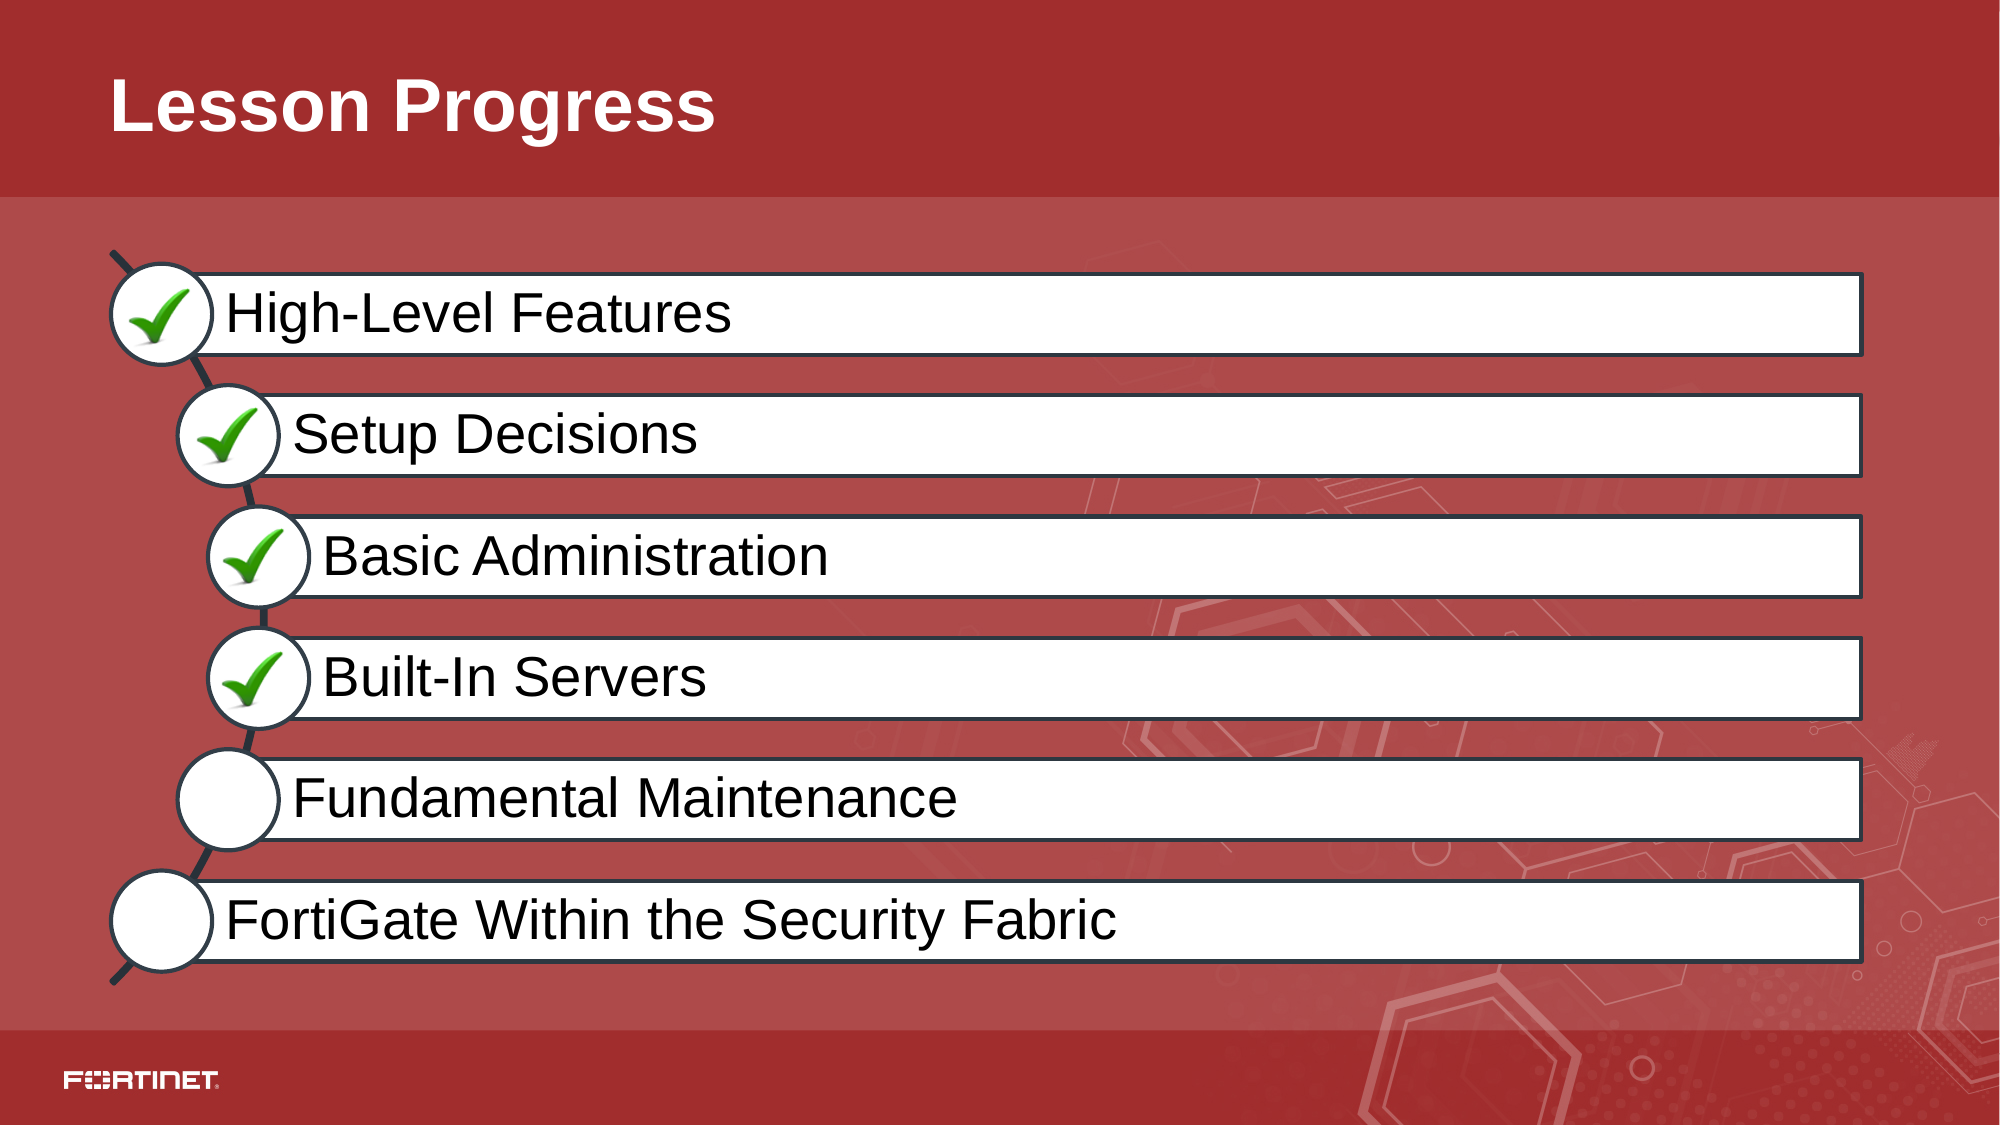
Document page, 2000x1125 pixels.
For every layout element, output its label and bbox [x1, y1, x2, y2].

picture [0, 0, 2000, 197]
picture [99, 233, 1873, 1003]
picture [0, 1031, 2000, 1125]
